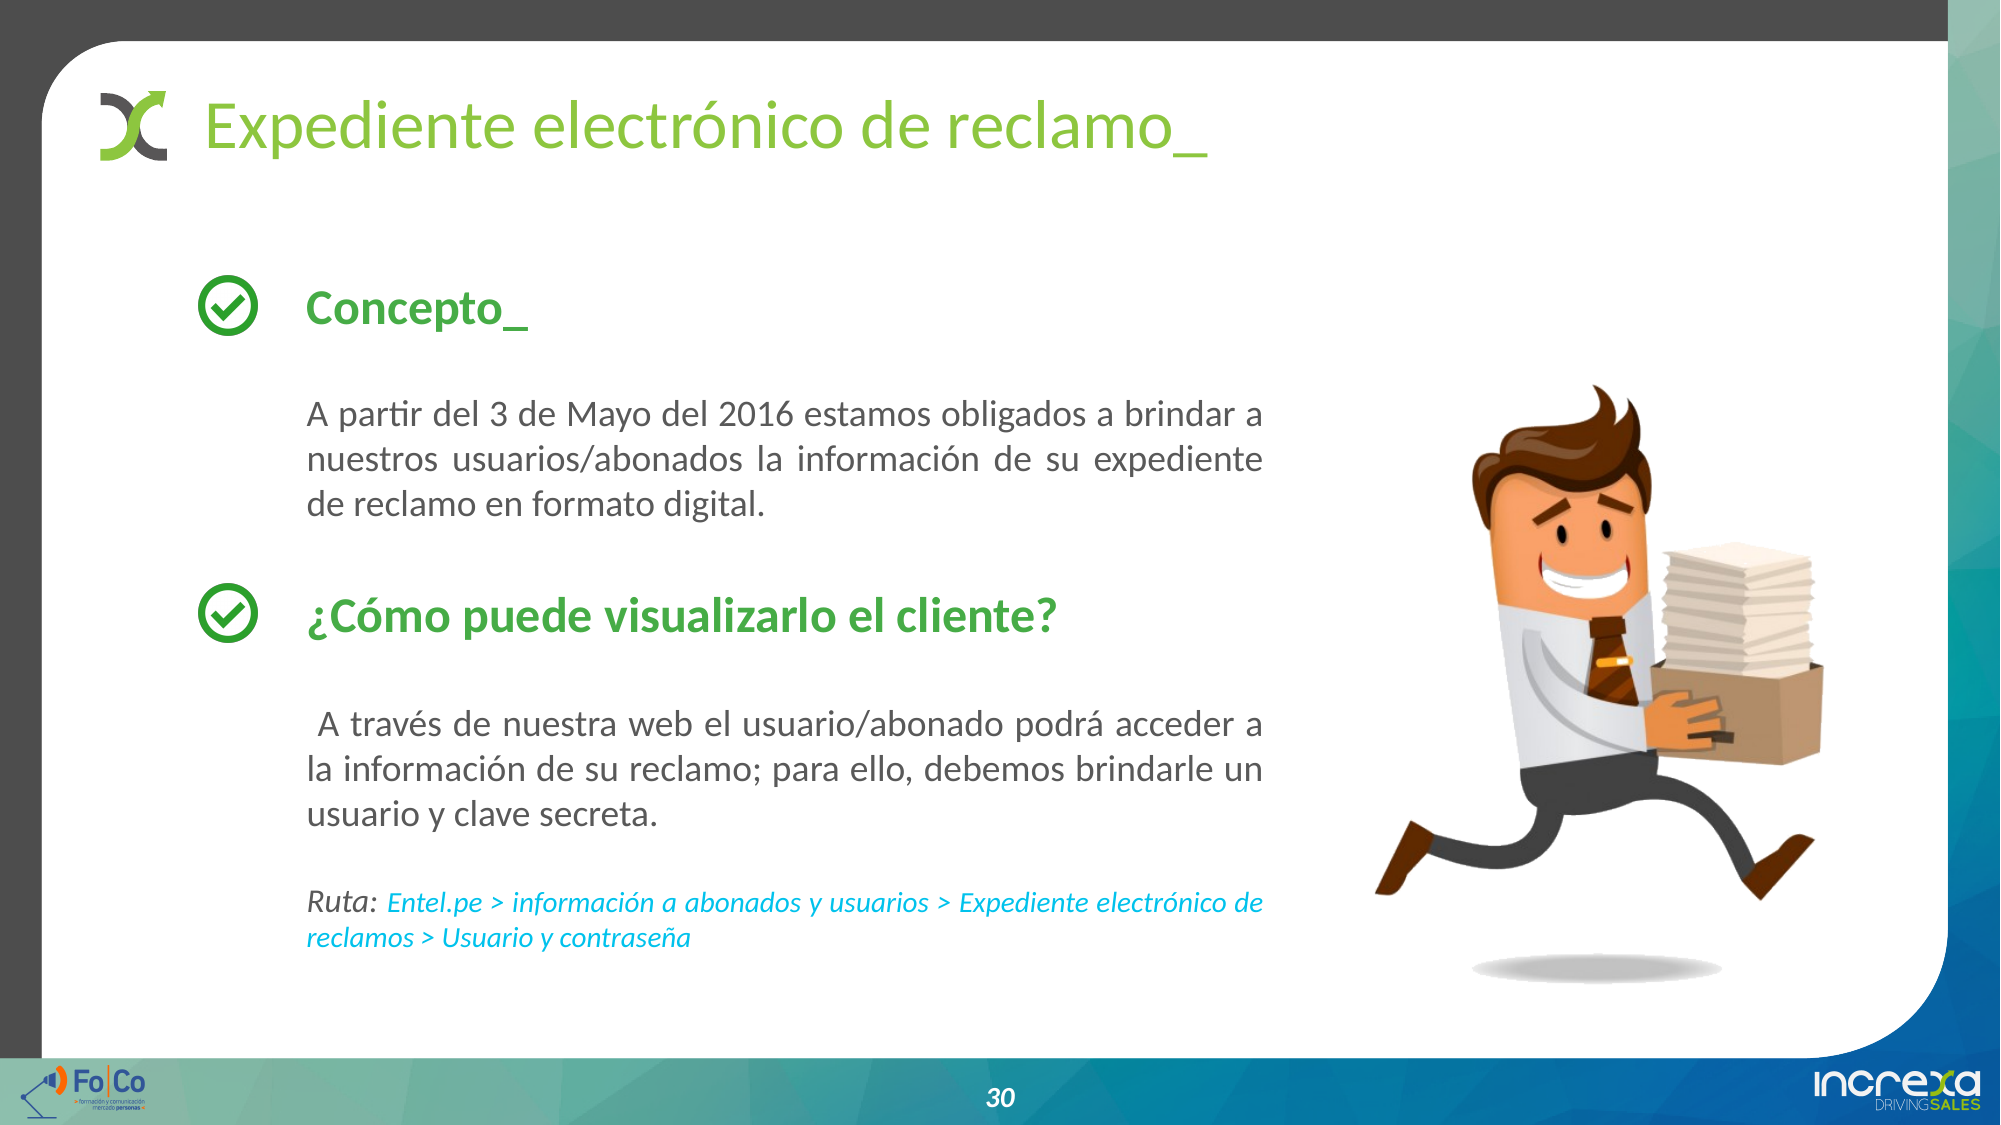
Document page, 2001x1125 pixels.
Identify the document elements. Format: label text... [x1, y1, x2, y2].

text_box ¿Cómo puede visualizarlo el cliente? [292, 575, 1238, 651]
text_box Concepto_ [292, 267, 1239, 343]
slide_number 30 [774, 1076, 1225, 1115]
title Expediente electrónico de reclamo_ [189, 81, 1863, 171]
text_box A través de nuestra web el usuario/abonado podrá acceder a la información de su reclamo; para ello, debemos brindarle un usuario y clave secreta. Ruta: Entel.pe > información a abonados y usuarios > Expediente electrónico de reclamos > Usuario y contraseña [291, 691, 1238, 962]
text_box A partir del 3 de Mayo del 2016 estamos obligados a brindar a nuestros usuarios/abonados la información de su expediente de reclamo en formato digital. [291, 381, 1238, 532]
picture [0, 0, 2000, 1125]
